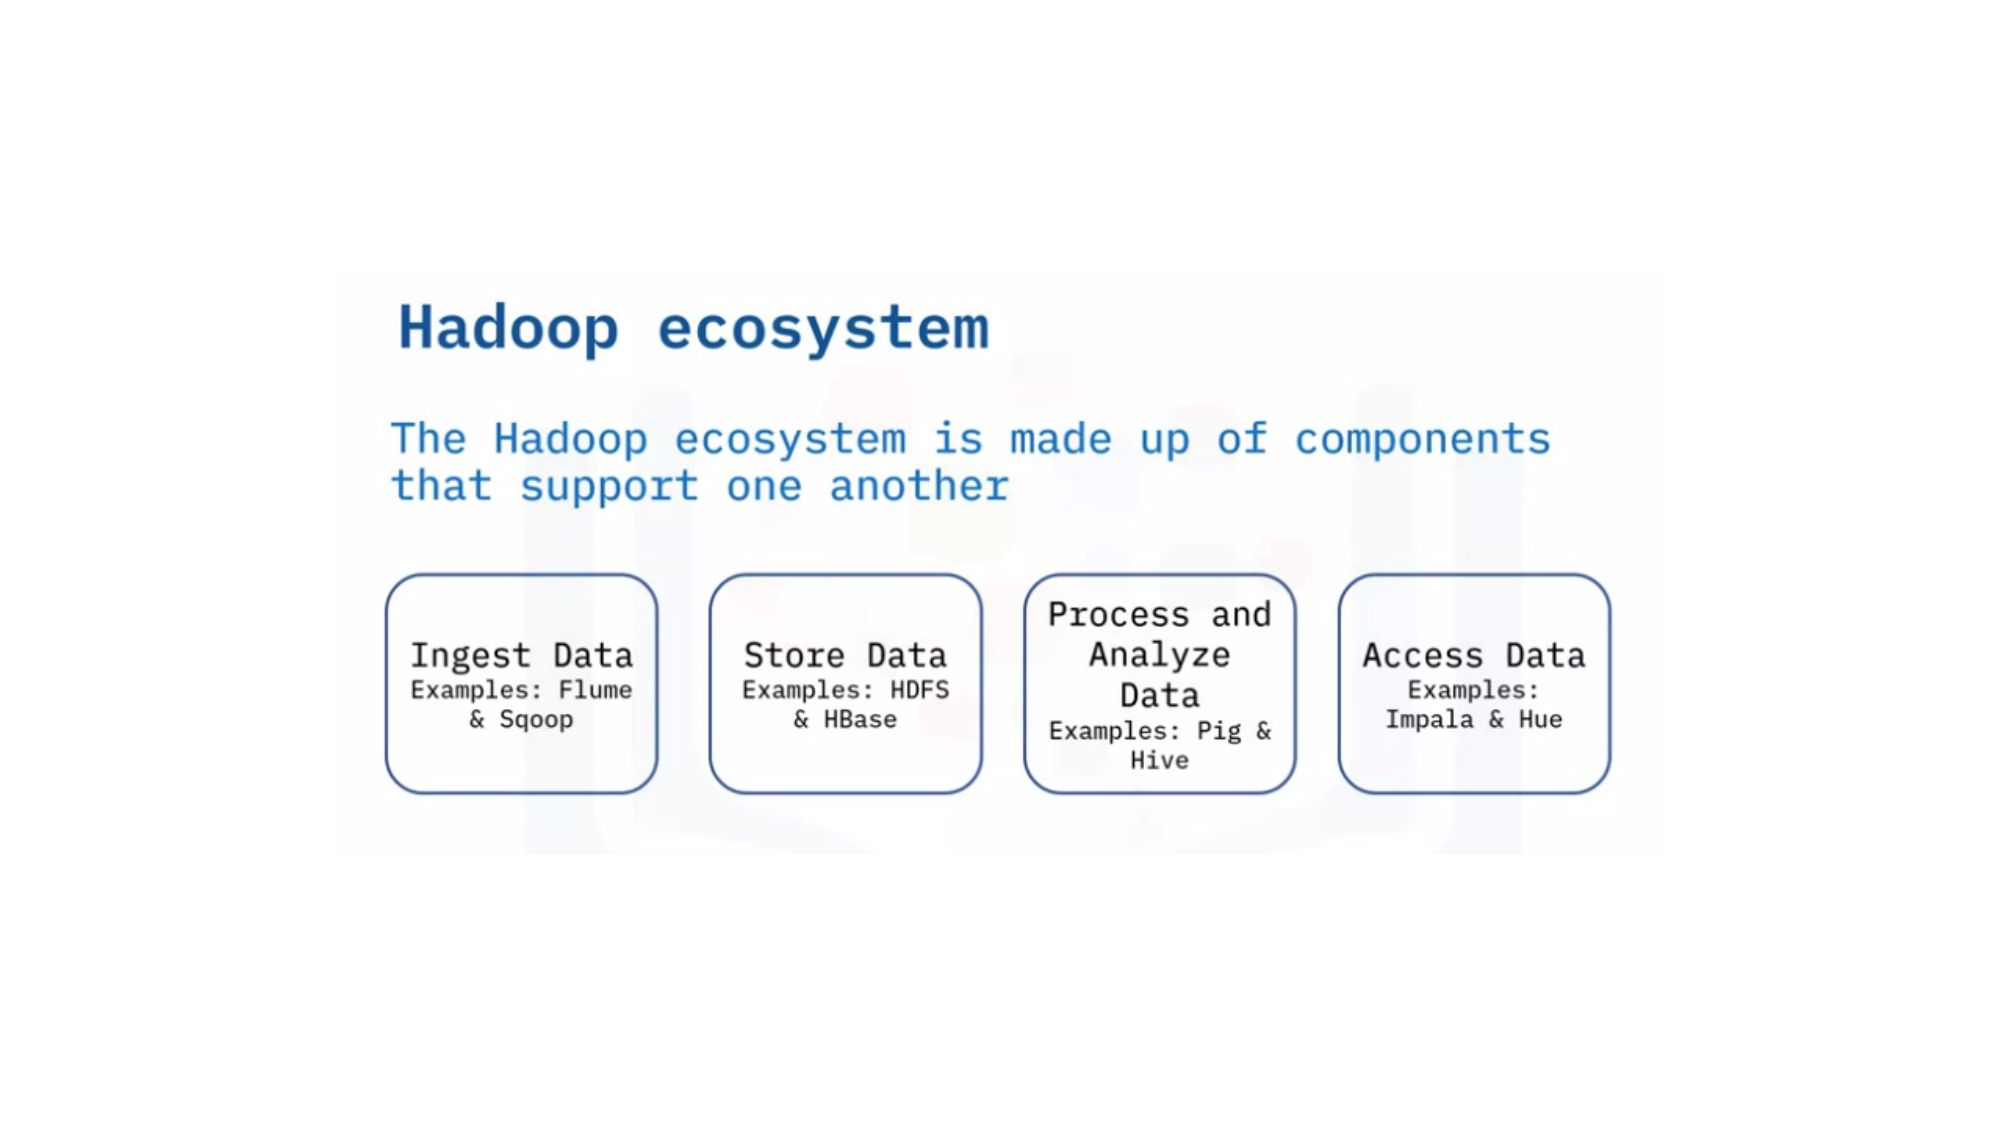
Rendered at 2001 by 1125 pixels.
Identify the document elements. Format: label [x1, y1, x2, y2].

picture [335, 271, 1665, 854]
